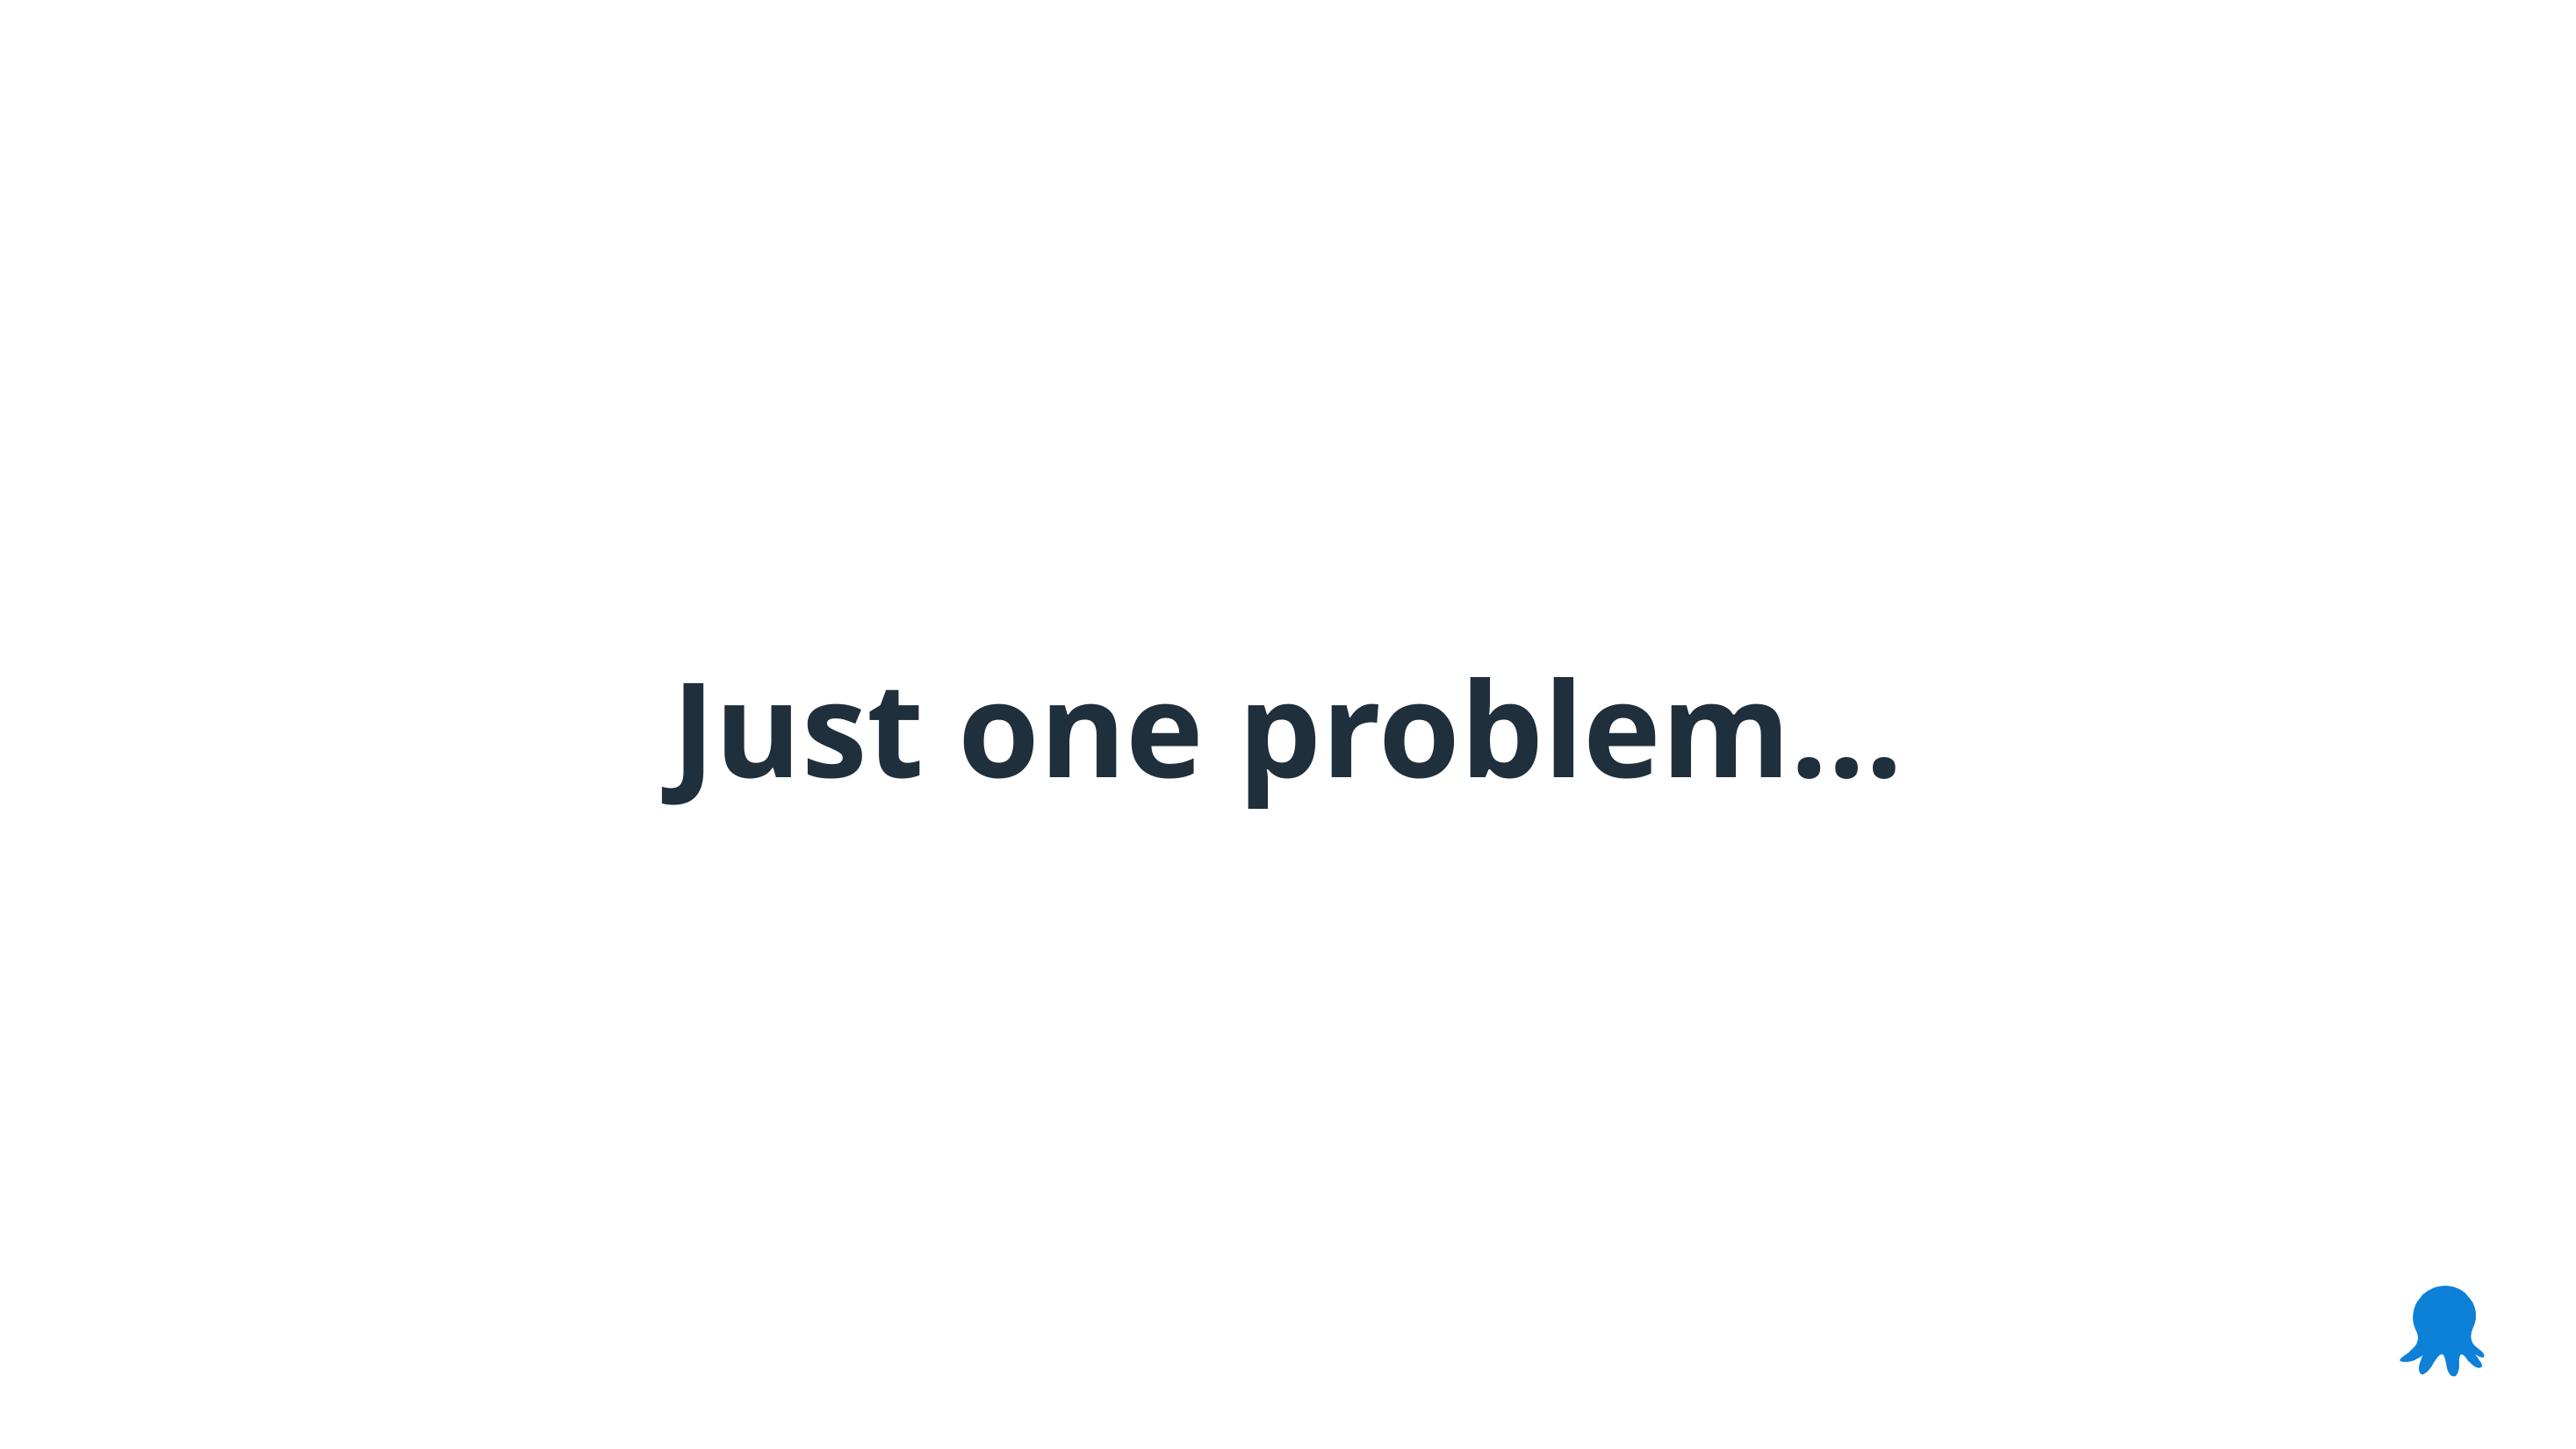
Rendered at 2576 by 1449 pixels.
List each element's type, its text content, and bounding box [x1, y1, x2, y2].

text_box Just one problem… [0, 0, 2576, 1449]
